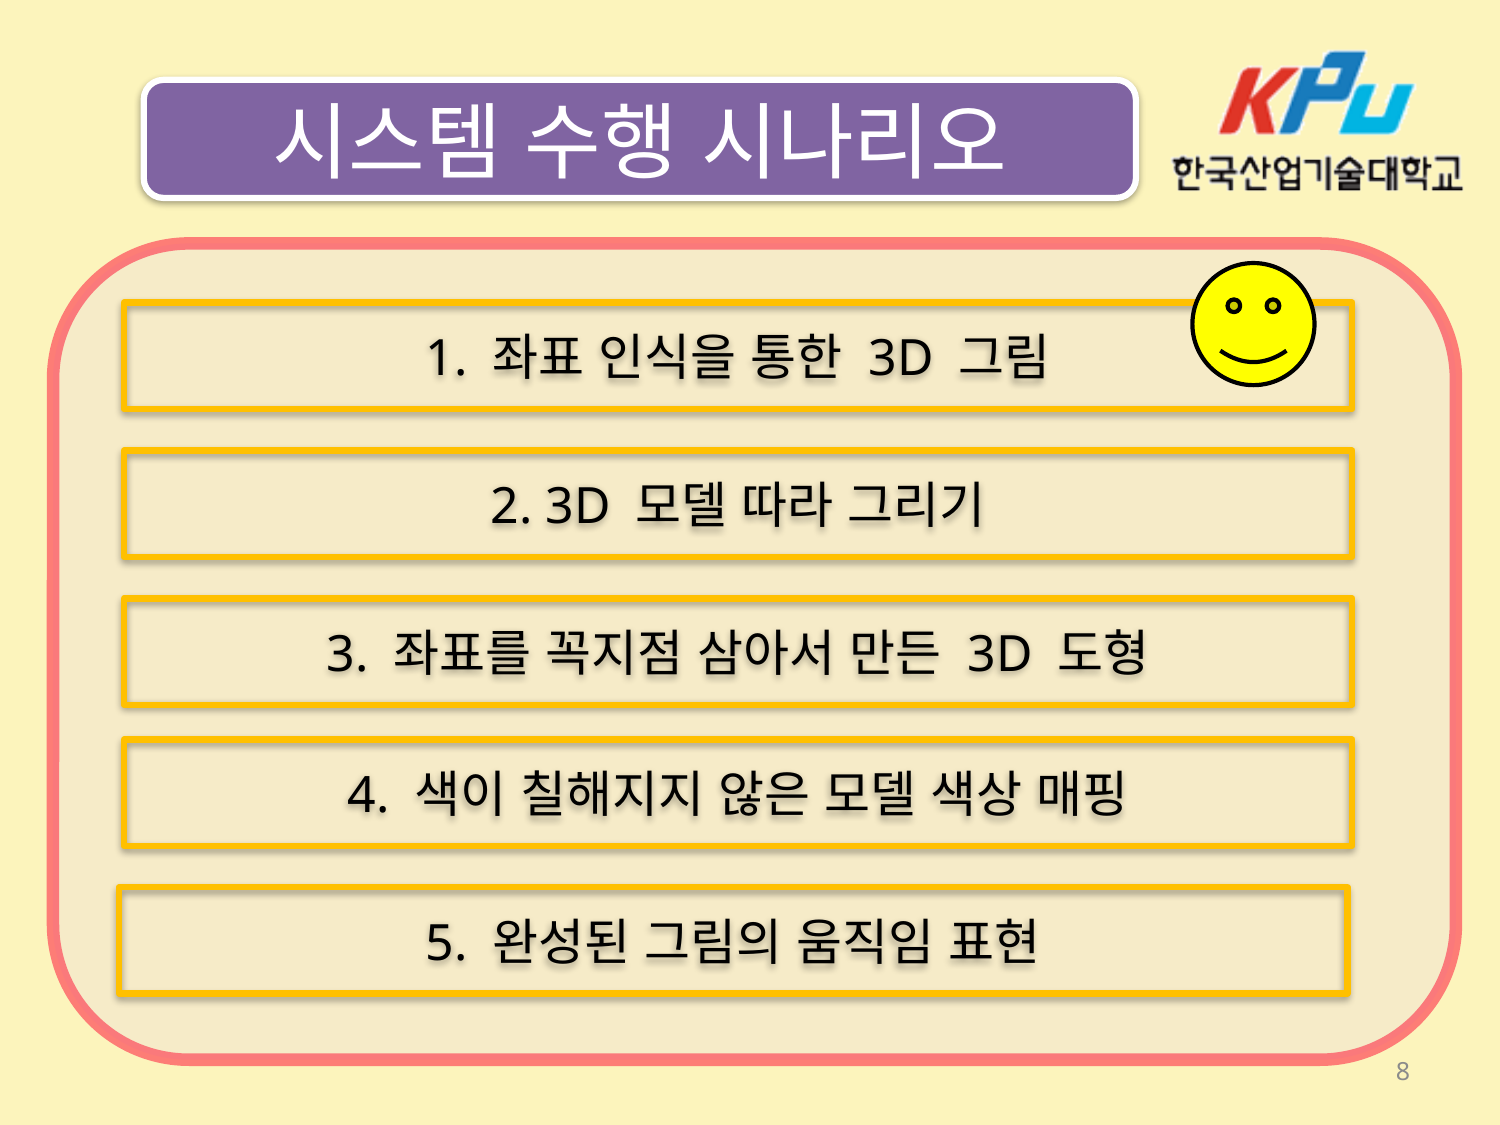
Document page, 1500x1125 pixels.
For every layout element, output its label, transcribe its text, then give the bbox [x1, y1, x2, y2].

text_box [50, 241, 1459, 1062]
text_box 3. 좌표를 꼭지점 삼아서 만든 3D 도형 [123, 598, 1353, 705]
text_box 4. 색이 칠해지지 않은 모델 색상 매핑 [123, 739, 1353, 847]
text_box 시스템 수행 시나리오 [140, 76, 1117, 202]
slide_number 8 [1074, 1042, 1425, 1103]
text_box 2. 3D 모델 따라 그리기 [123, 450, 1353, 558]
text_box 1. 좌표 인식을 통한 3D 그림 [123, 302, 1353, 410]
text_box 5. 완성된 그림의 움직임 표현 [118, 887, 1348, 994]
text_box [1190, 260, 1317, 388]
picture [1115, 34, 1500, 194]
